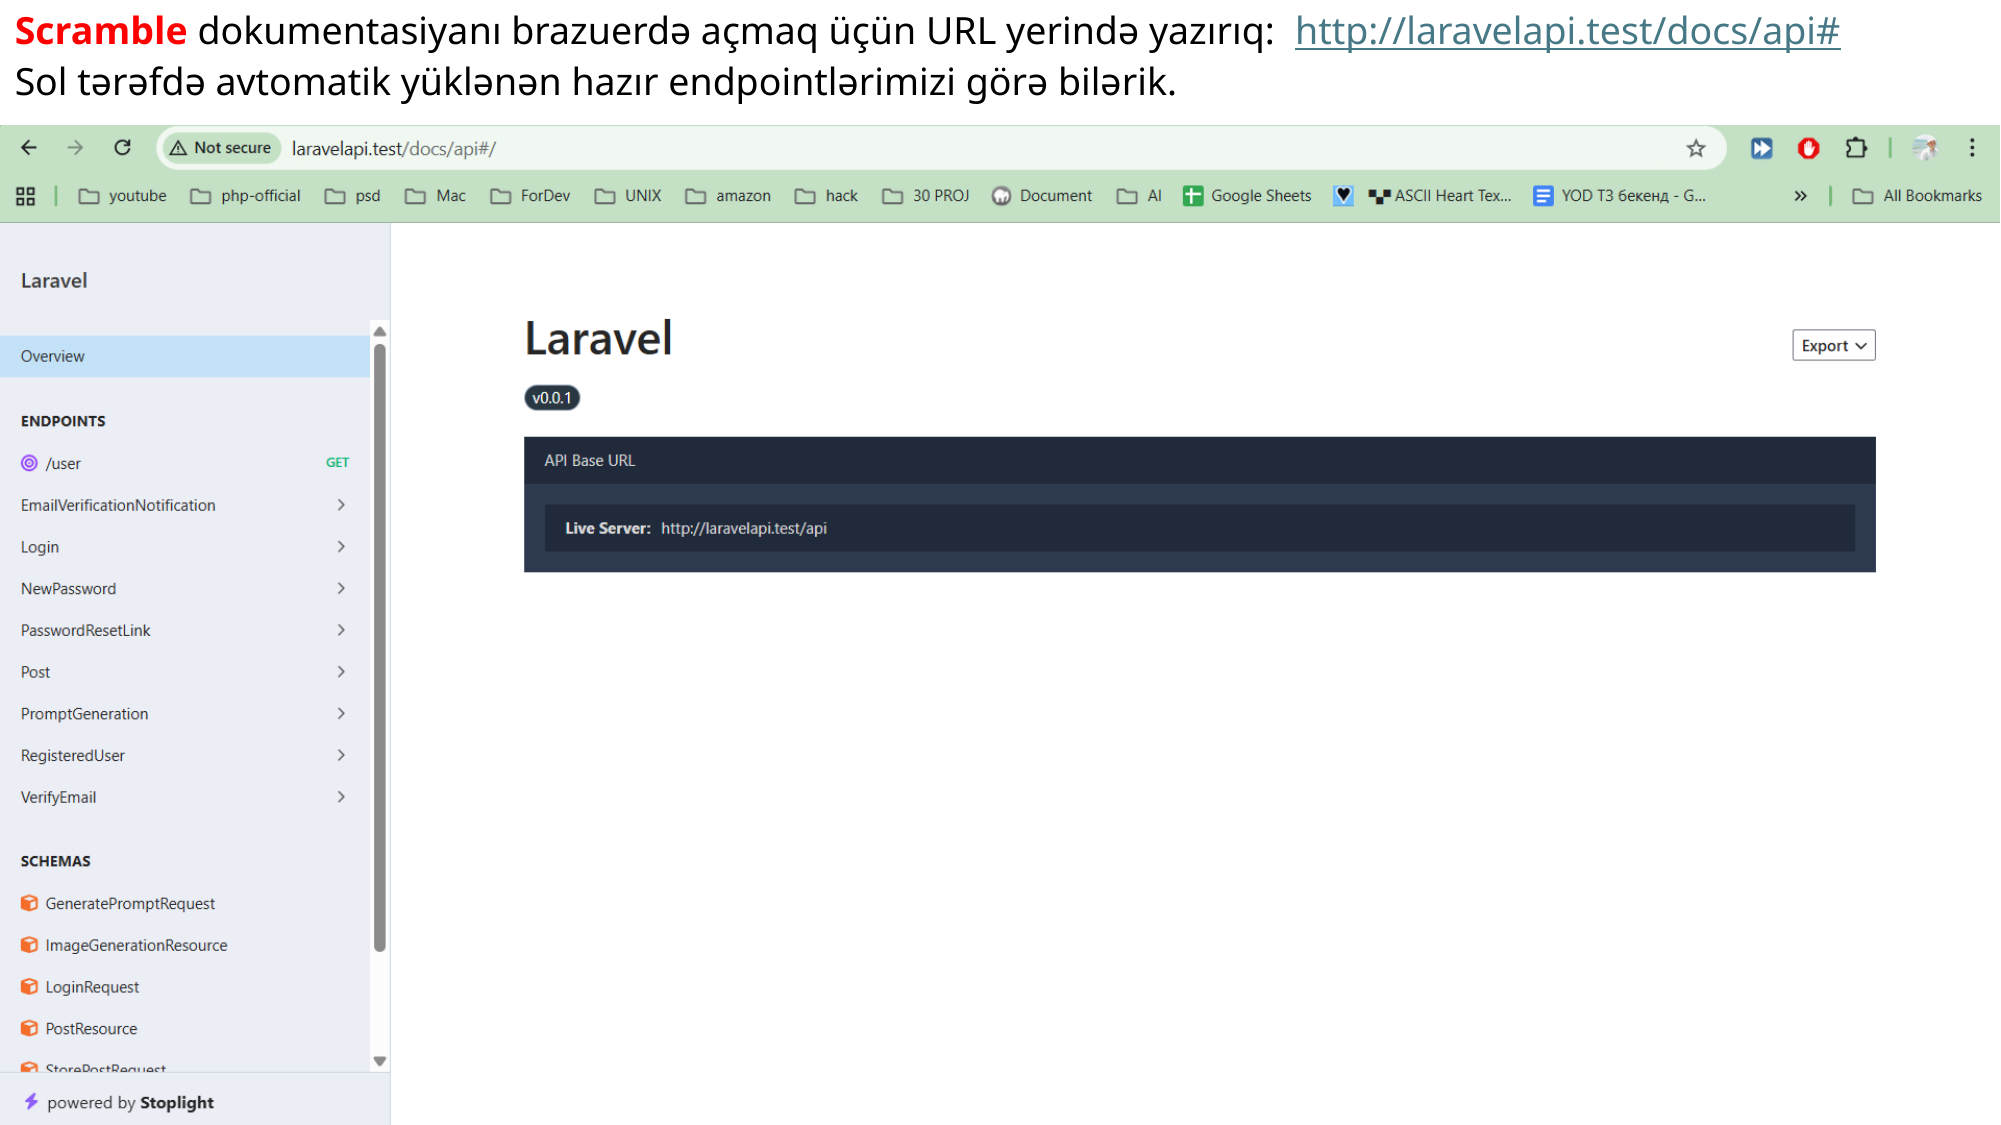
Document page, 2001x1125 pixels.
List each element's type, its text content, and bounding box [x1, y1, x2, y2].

picture [0, 124, 2000, 1125]
text_box Scramble dokumentasiyanı brazuerdə açmaq üçün URL yerində yazırıq: http://laravelapi.test/docs/api# Sol tərəfdə avtomatik yüklənən hazır endpointlərimizi görə bilərik. [0, 0, 2000, 124]
